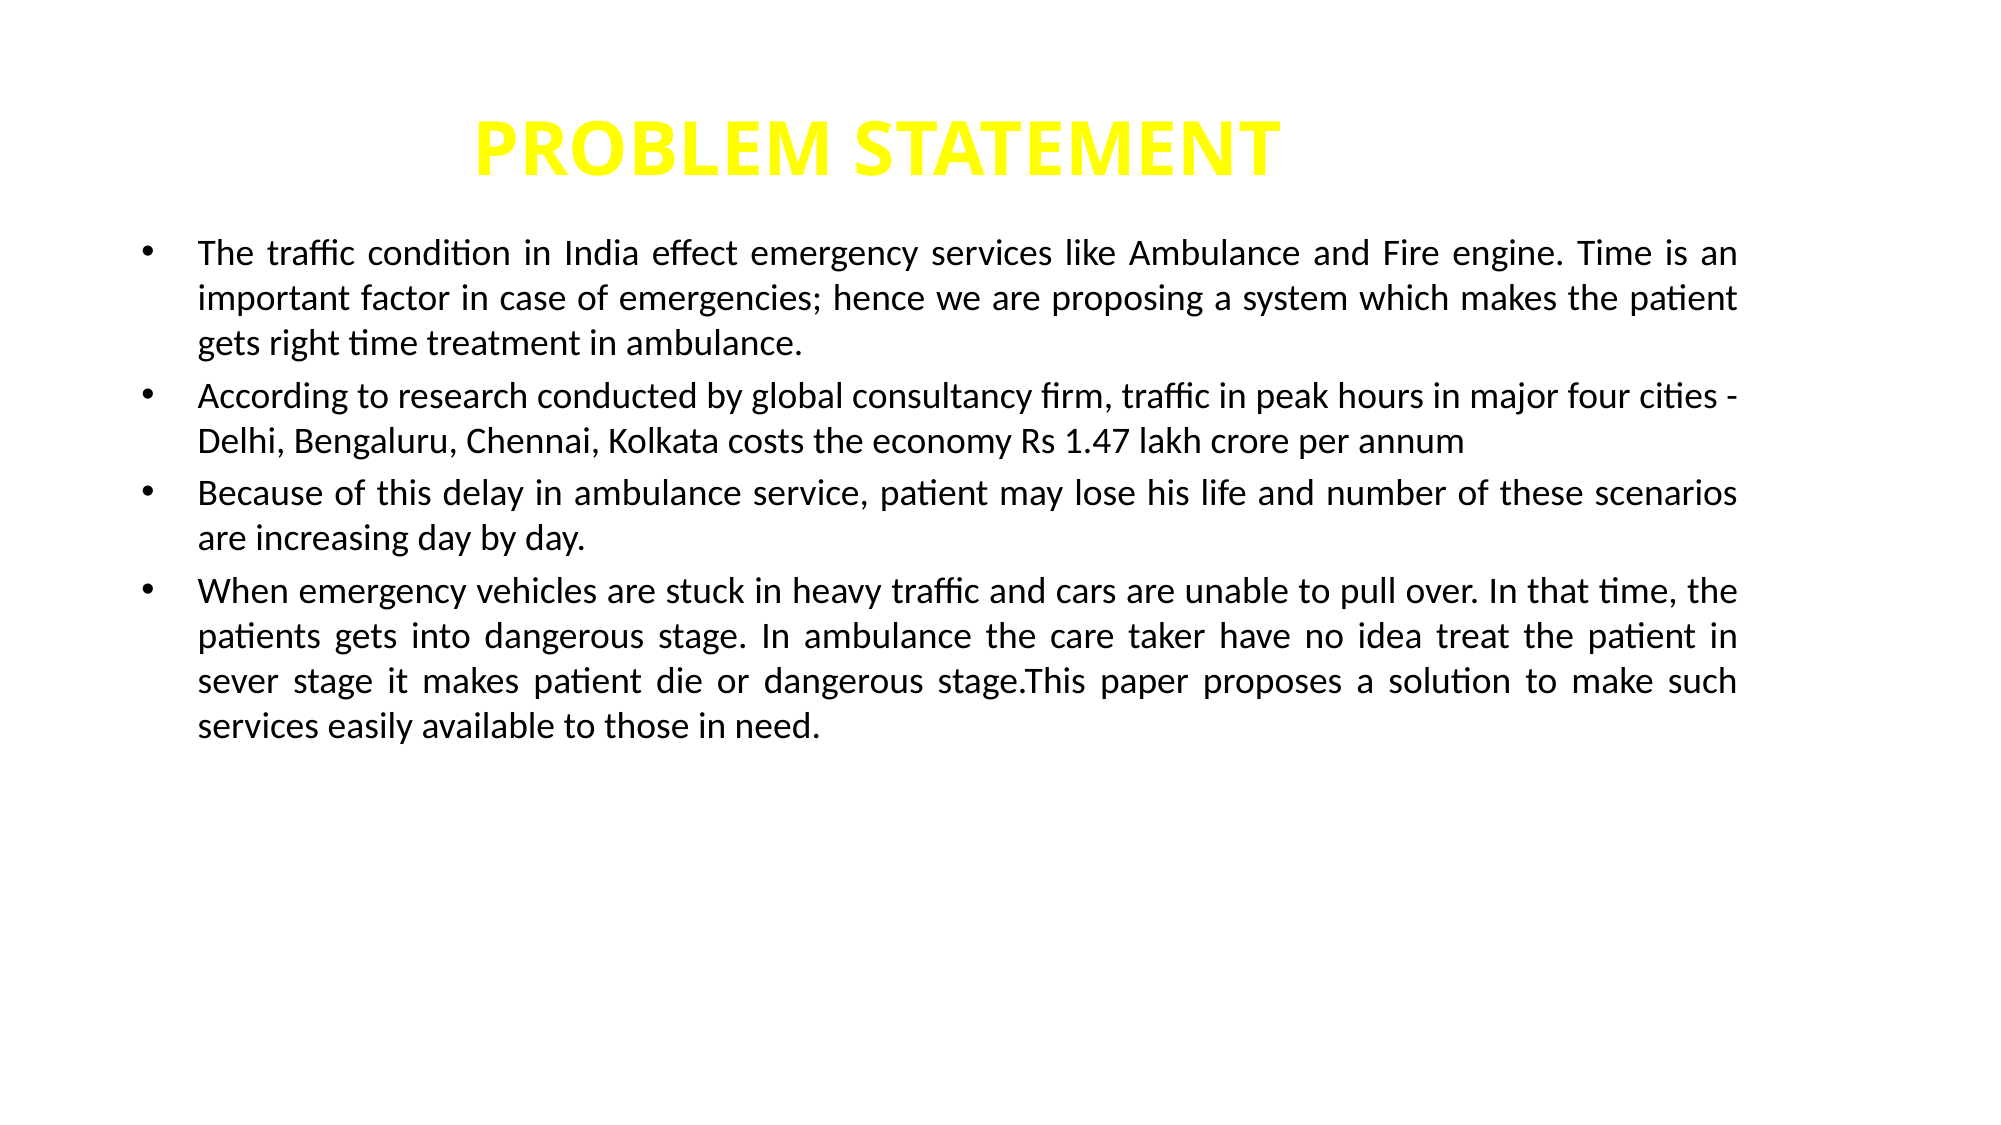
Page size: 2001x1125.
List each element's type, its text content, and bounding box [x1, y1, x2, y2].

title PROBLEM STATEMENT [106, 74, 1649, 217]
list The traffic condition in India effect emergency services like Ambulance and Fire engine. Time is an important factor in case of emergencies; hence we are proposing a system which makes the patient gets right time treatment in ambulance. According to research conducted by global consultancy firm, traffic in peak hours in major four cities - Delhi, Bengaluru, Chennai, Kolkata costs the economy Rs 1.47 lakh crore per annum Because of this delay in ambulance service, patient may lose his life and number of these scenarios are increasing day by day. When emergency vehicles are stuck in heavy traffic and cars are unable to pull over. In that time, the patients gets into dangerous stage. In ambulance the care taker have no idea treat the patient in sever stage it makes patient die or dangerous stage.This paper proposes a solution to make such services easily available to those in need. [126, 220, 1755, 1025]
